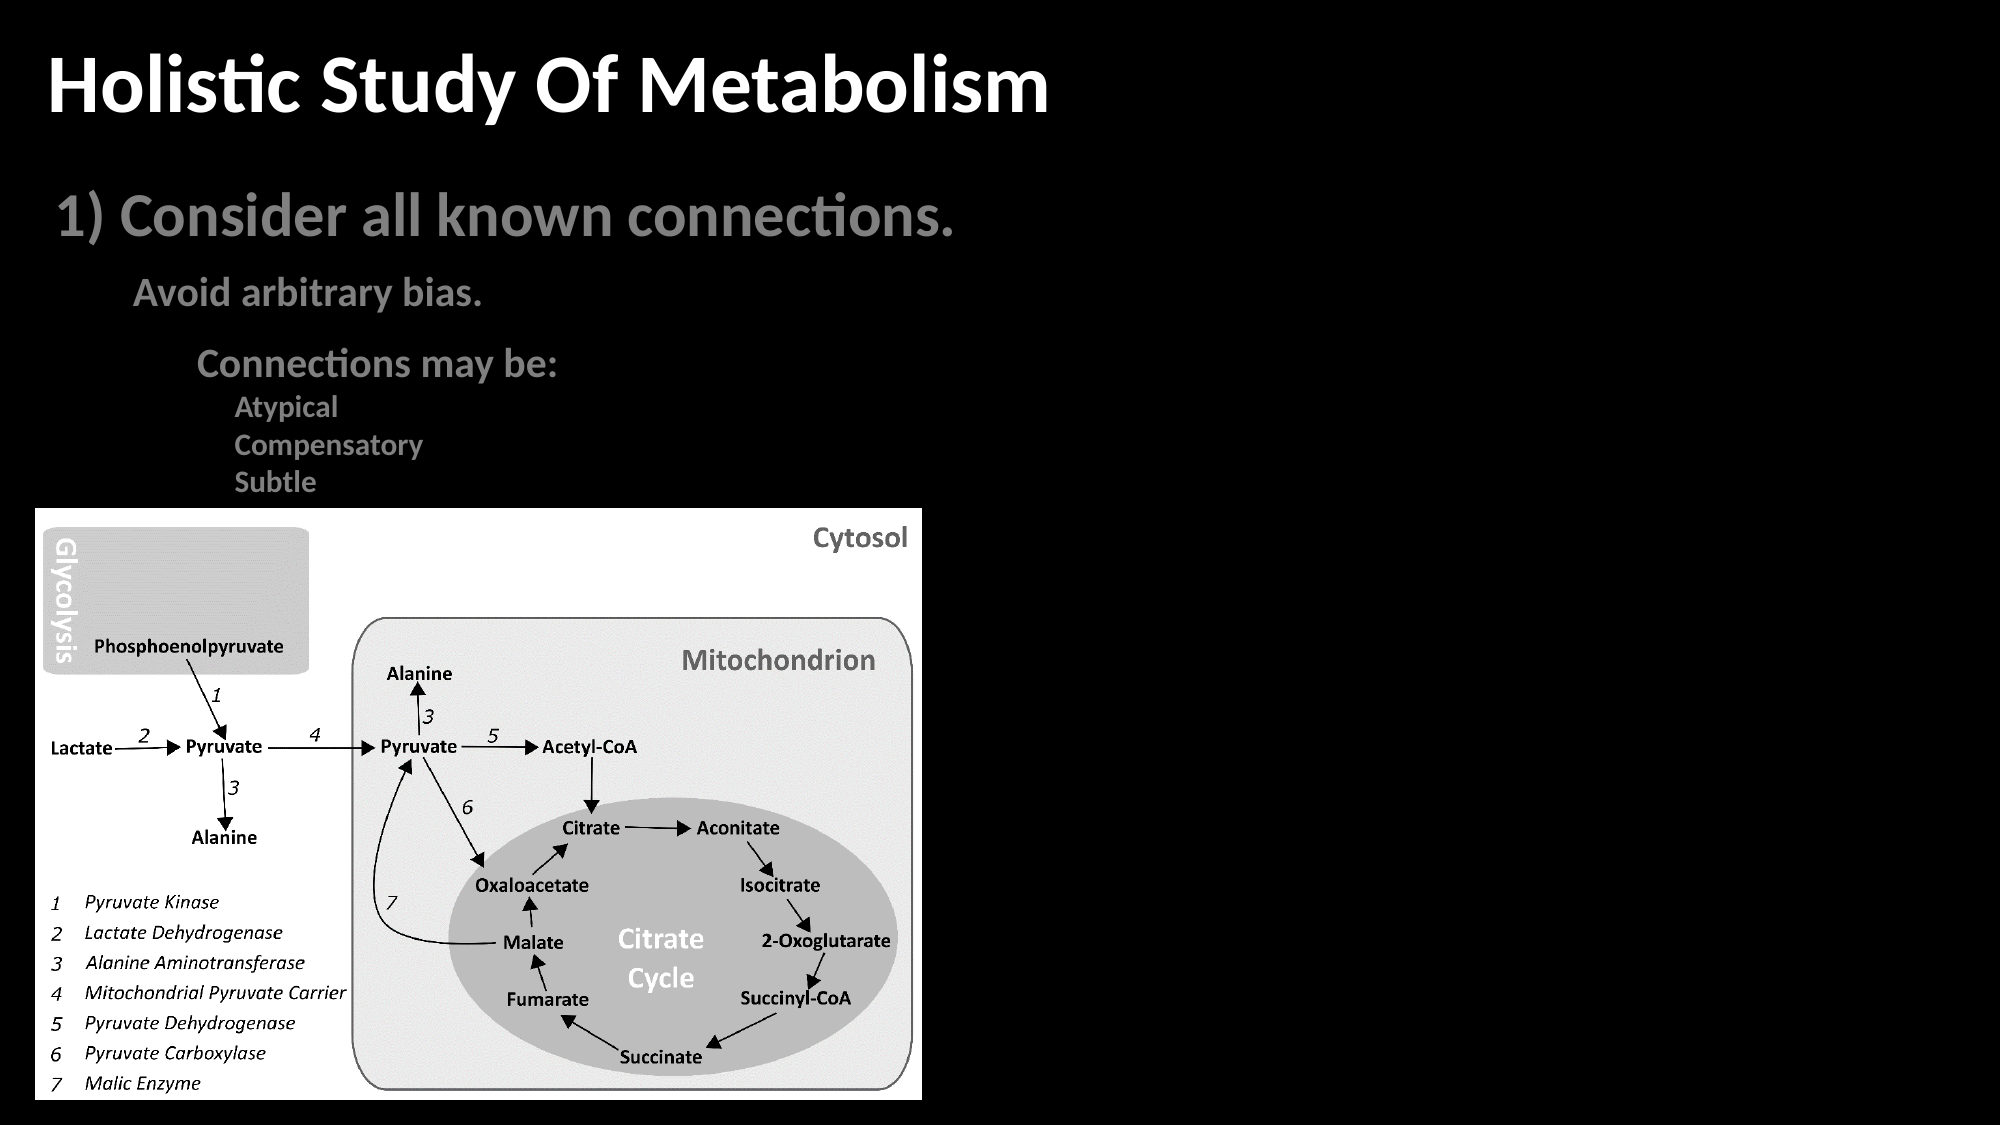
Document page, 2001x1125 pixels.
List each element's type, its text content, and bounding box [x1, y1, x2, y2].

text_box Connections may be: Atypical Compensatory Subtle [182, 328, 712, 506]
picture [35, 508, 922, 1100]
text_box Holistic Study Of Metabolism [33, 21, 1435, 137]
text_box Avoid arbitrary bias. [118, 256, 648, 322]
text_box 1) Consider all known connections. [39, 166, 978, 257]
